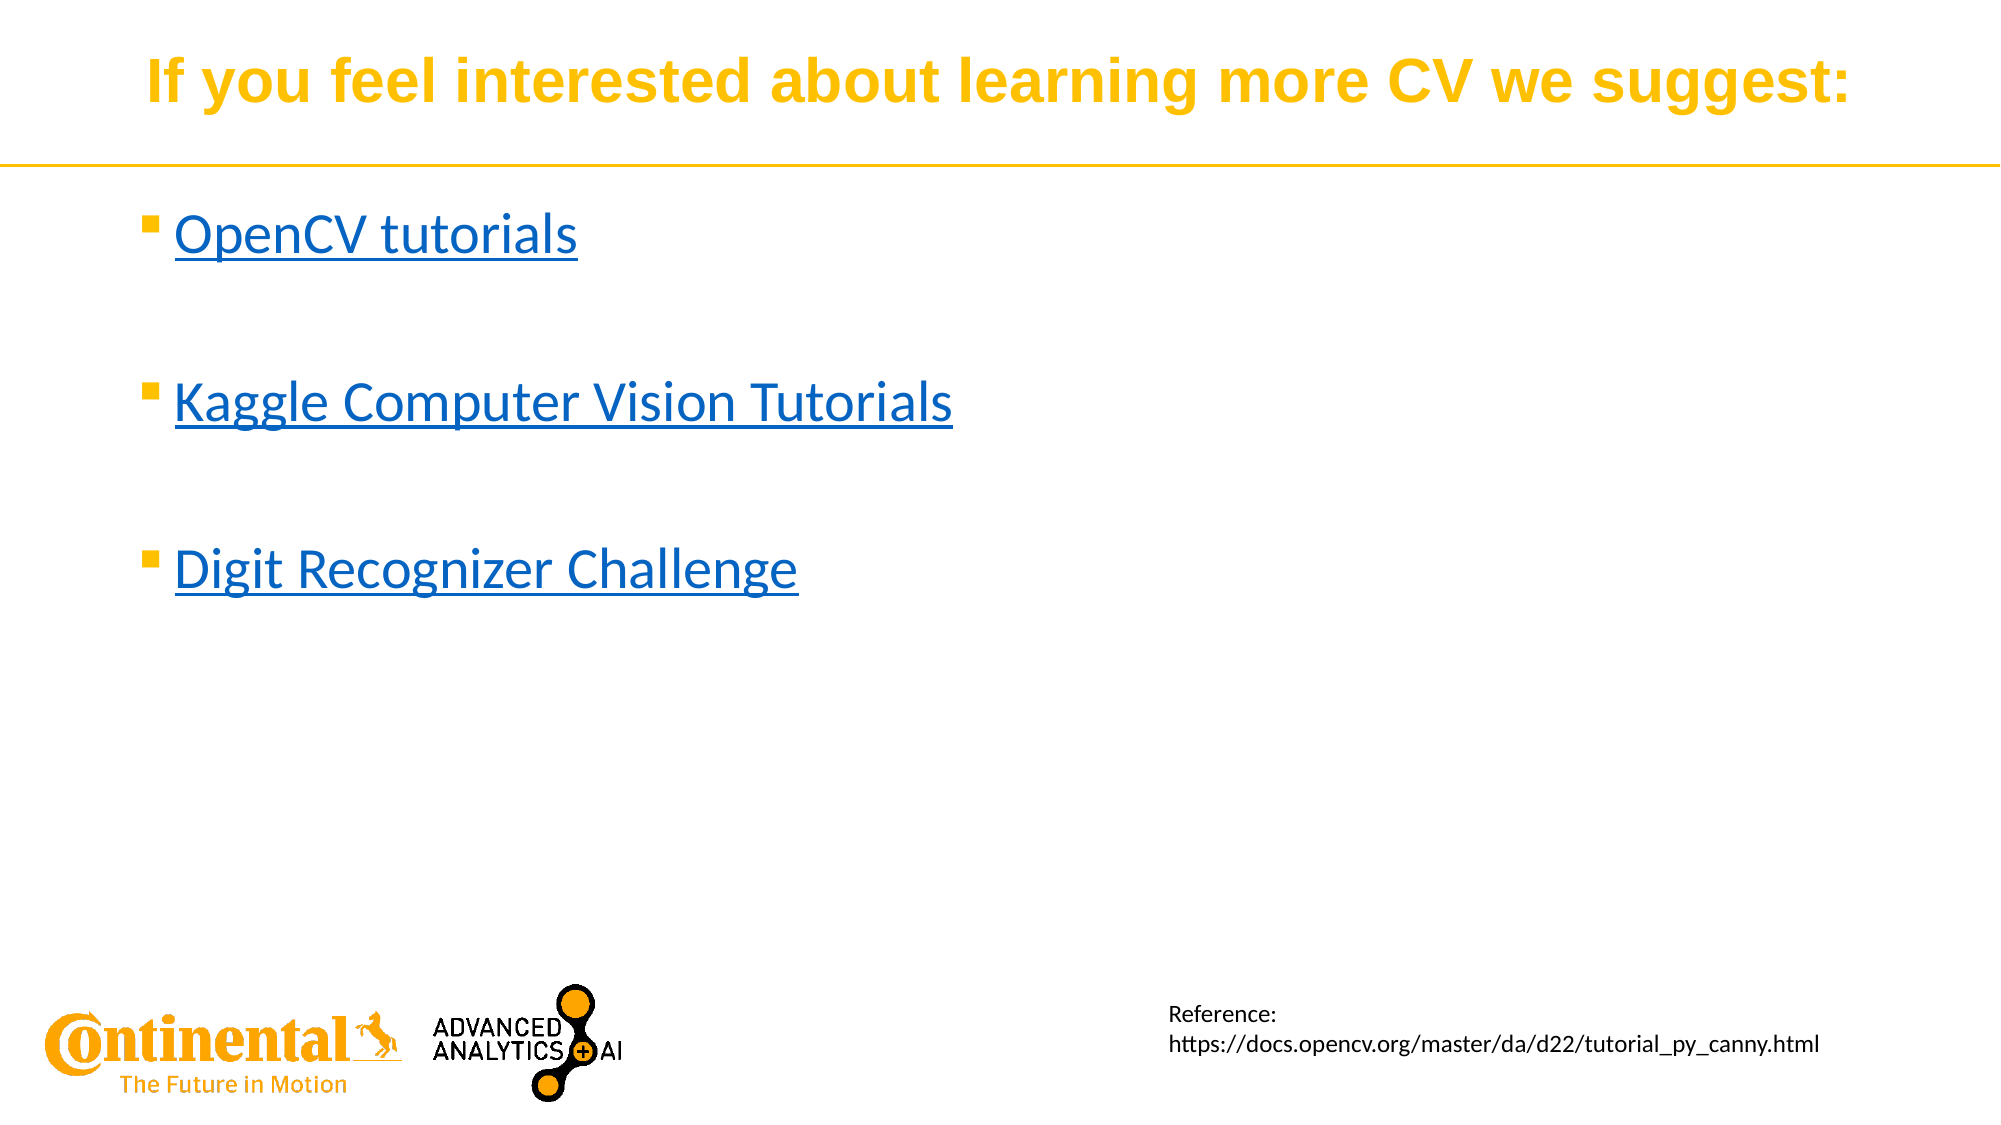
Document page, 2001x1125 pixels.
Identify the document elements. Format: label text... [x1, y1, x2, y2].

list OpenCV tutorials Kaggle Computer Vision Tutorials Digit Recognizer Challenge [122, 196, 1940, 937]
text_box Reference: https://docs.opencv.org/master/da/d22/tutorial_py_canny.html [1153, 990, 1900, 1066]
picture [12, 978, 621, 1125]
title If you feel interested about learning more CV we suggest: [0, 0, 2000, 166]
